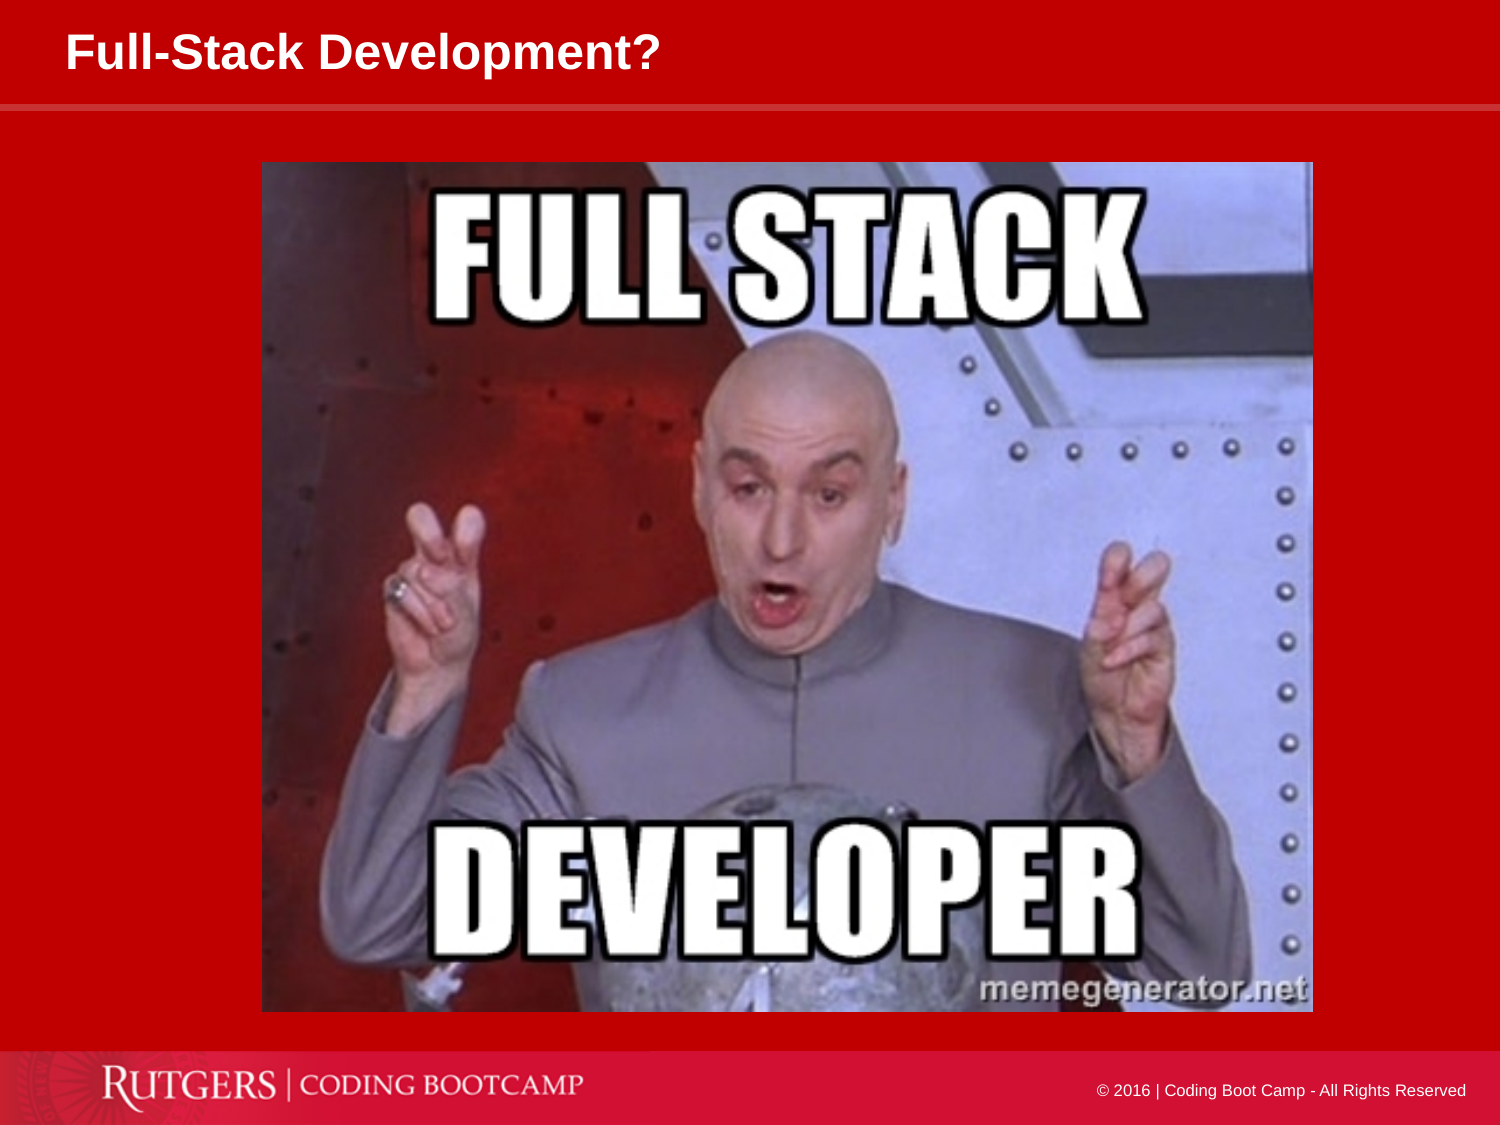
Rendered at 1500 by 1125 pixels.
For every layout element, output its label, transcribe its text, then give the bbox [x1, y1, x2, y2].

picture [0, 1051, 650, 1125]
picture [262, 162, 1313, 1012]
title Full-Stack Development? [50, 0, 948, 108]
